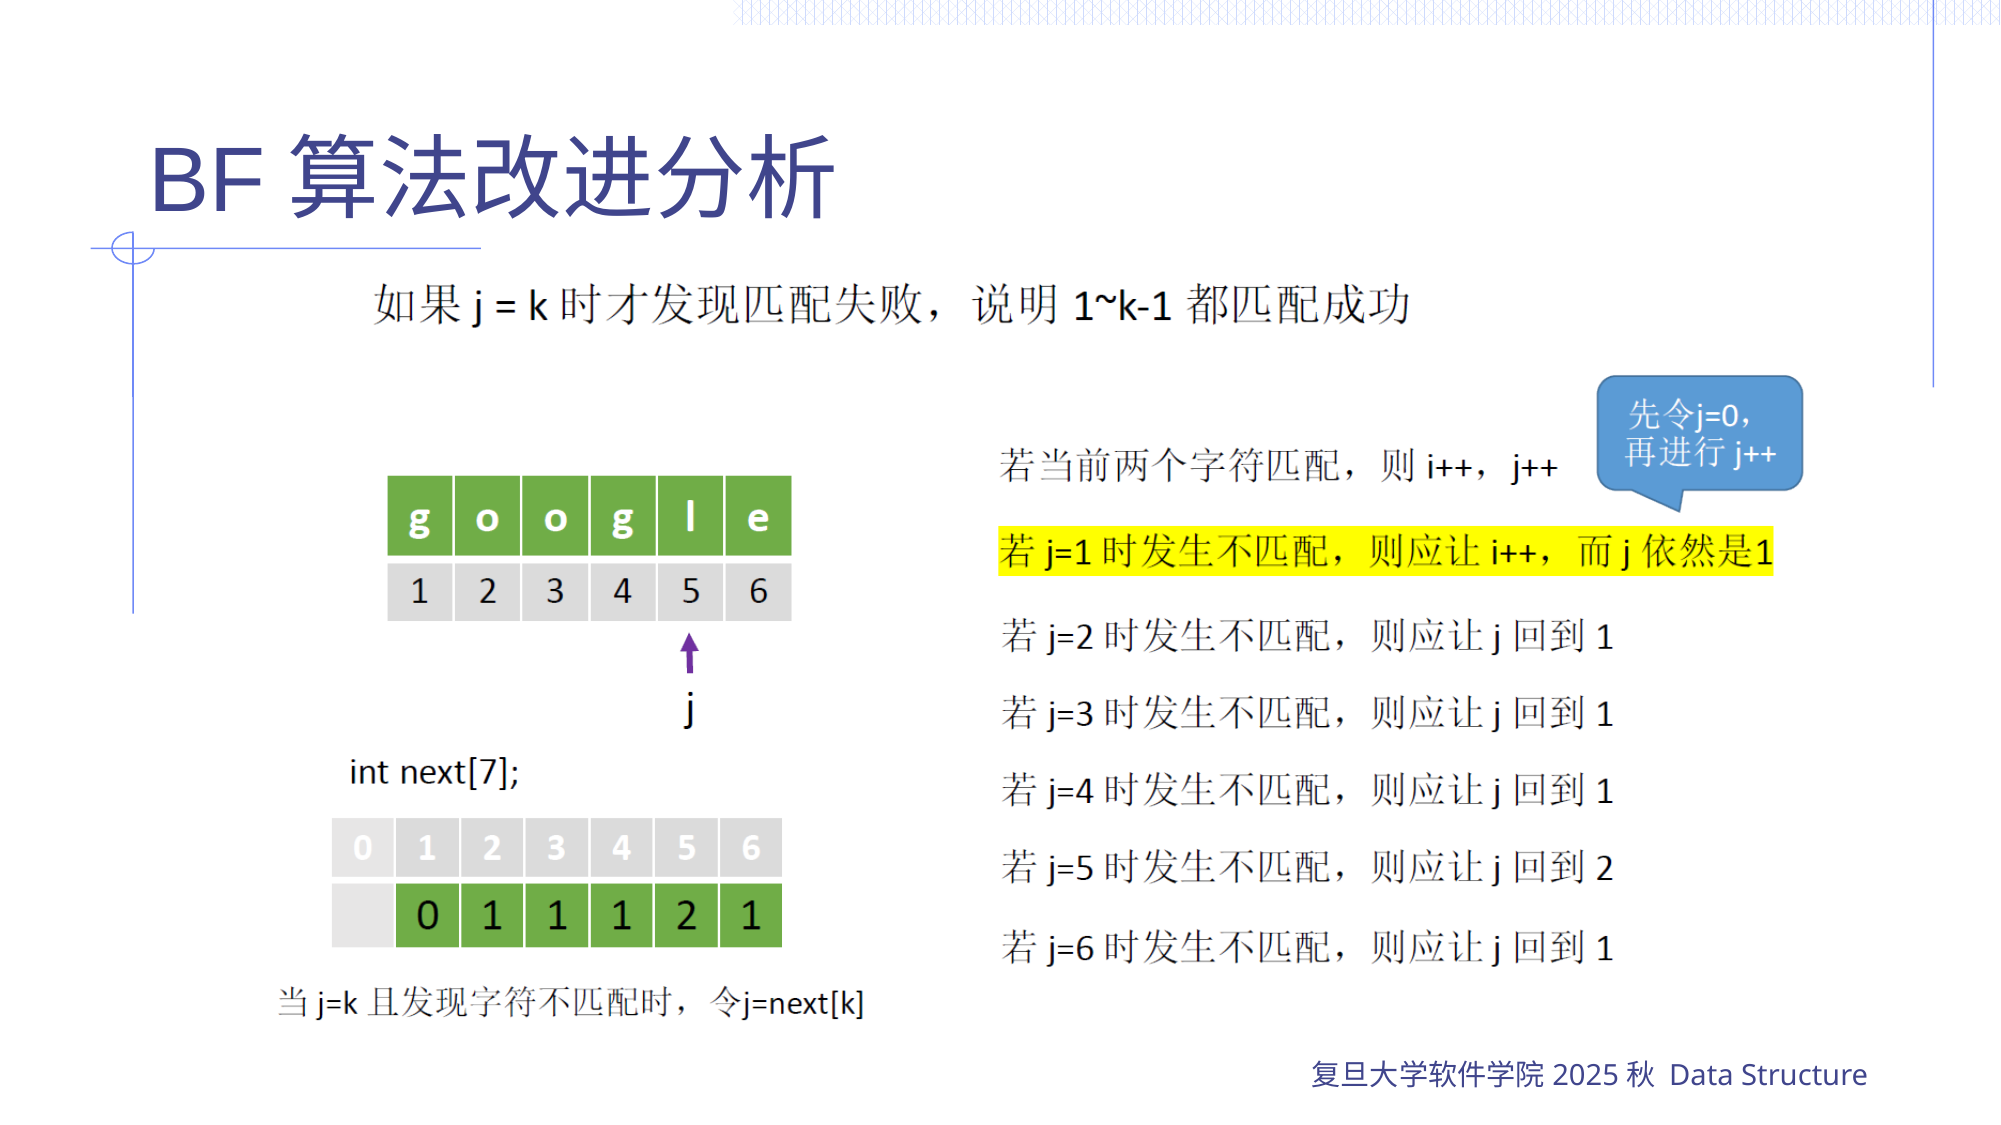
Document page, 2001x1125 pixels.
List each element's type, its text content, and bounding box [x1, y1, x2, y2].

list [227, 255, 1839, 1045]
title BF算法改进分析 [133, 50, 1834, 238]
